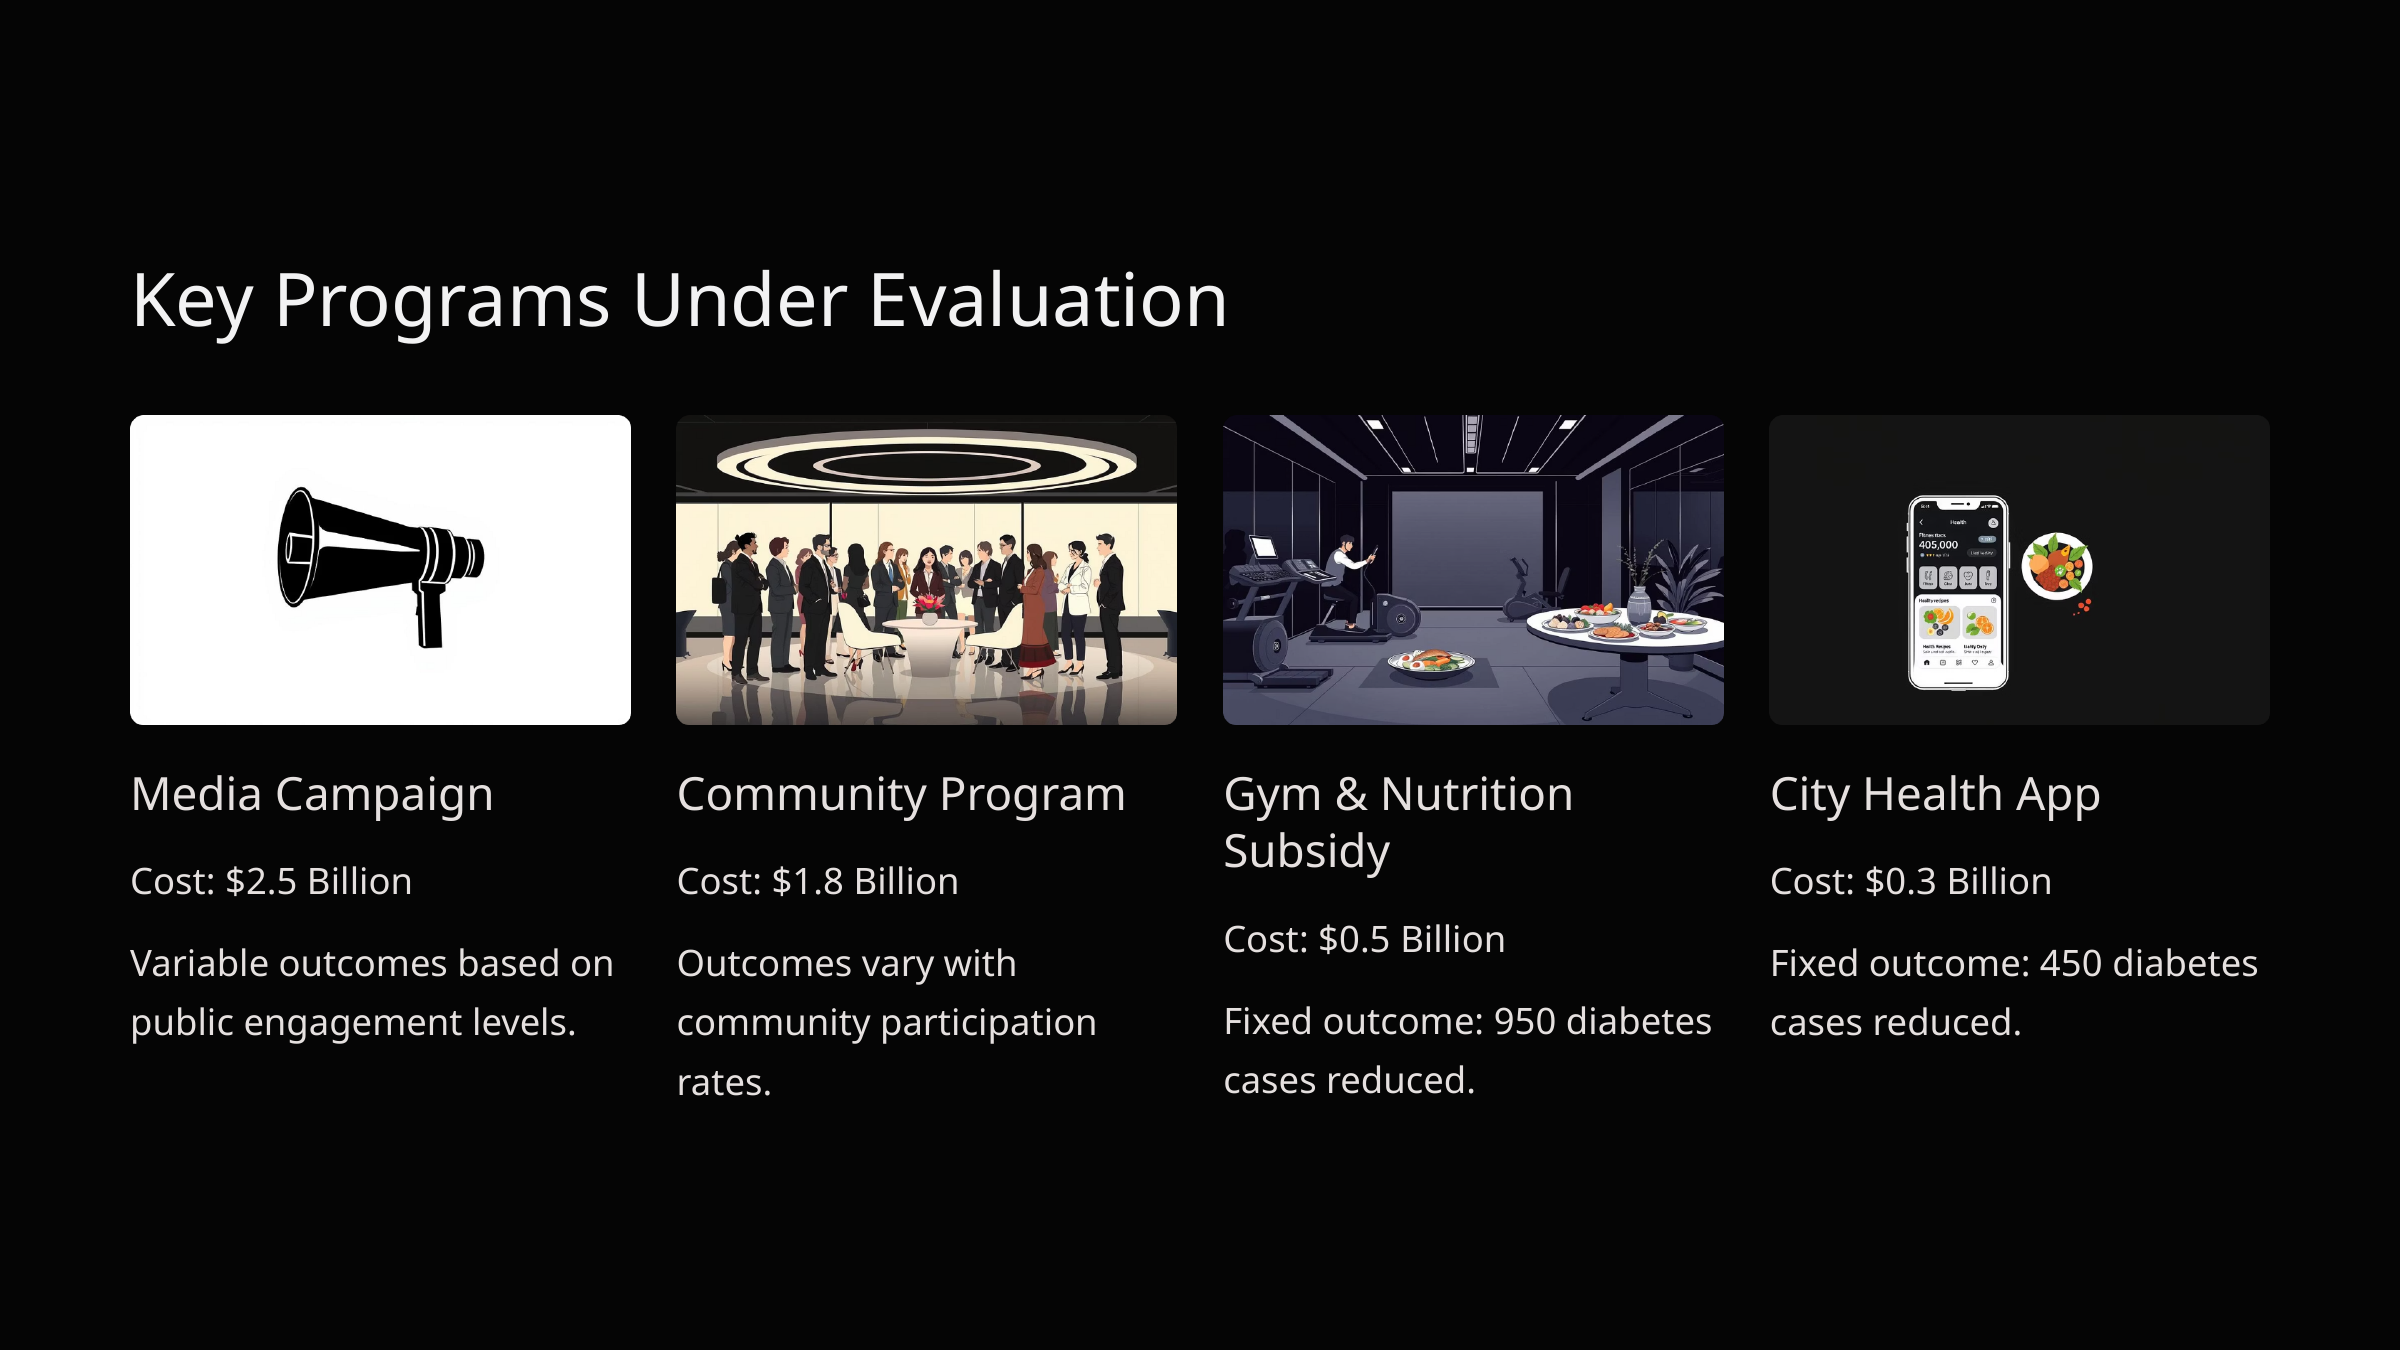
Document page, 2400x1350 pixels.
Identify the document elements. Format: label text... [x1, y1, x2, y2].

picture [1223, 415, 1724, 725]
text_box Cost: $2.5 Billion [130, 842, 631, 902]
text_box Outcomes vary with community participation rates. [676, 924, 1177, 1044]
text_box Community Program [676, 761, 1162, 821]
text_box Media Campaign [130, 761, 596, 821]
picture [130, 415, 631, 725]
text_box Fixed outcome: 950 diabetes cases reduced. [1223, 982, 1724, 1102]
picture [676, 415, 1177, 725]
text_box Variable outcomes based on public engagement levels. [130, 924, 631, 1044]
text_box City Health App [1769, 761, 2235, 821]
text_box Key Programs Under Evaluation [130, 248, 1280, 342]
text_box Fixed outcome: 450 diabetes cases reduced. [1769, 924, 2270, 1044]
text_box Cost: $0.5 Billion [1223, 900, 1724, 961]
text_box Cost: $0.3 Billion [1769, 842, 2270, 902]
picture [1769, 415, 2270, 725]
text_box Gym & Nutrition Subsidy [1223, 762, 1724, 879]
text_box Cost: $1.8 Billion [676, 842, 1177, 902]
